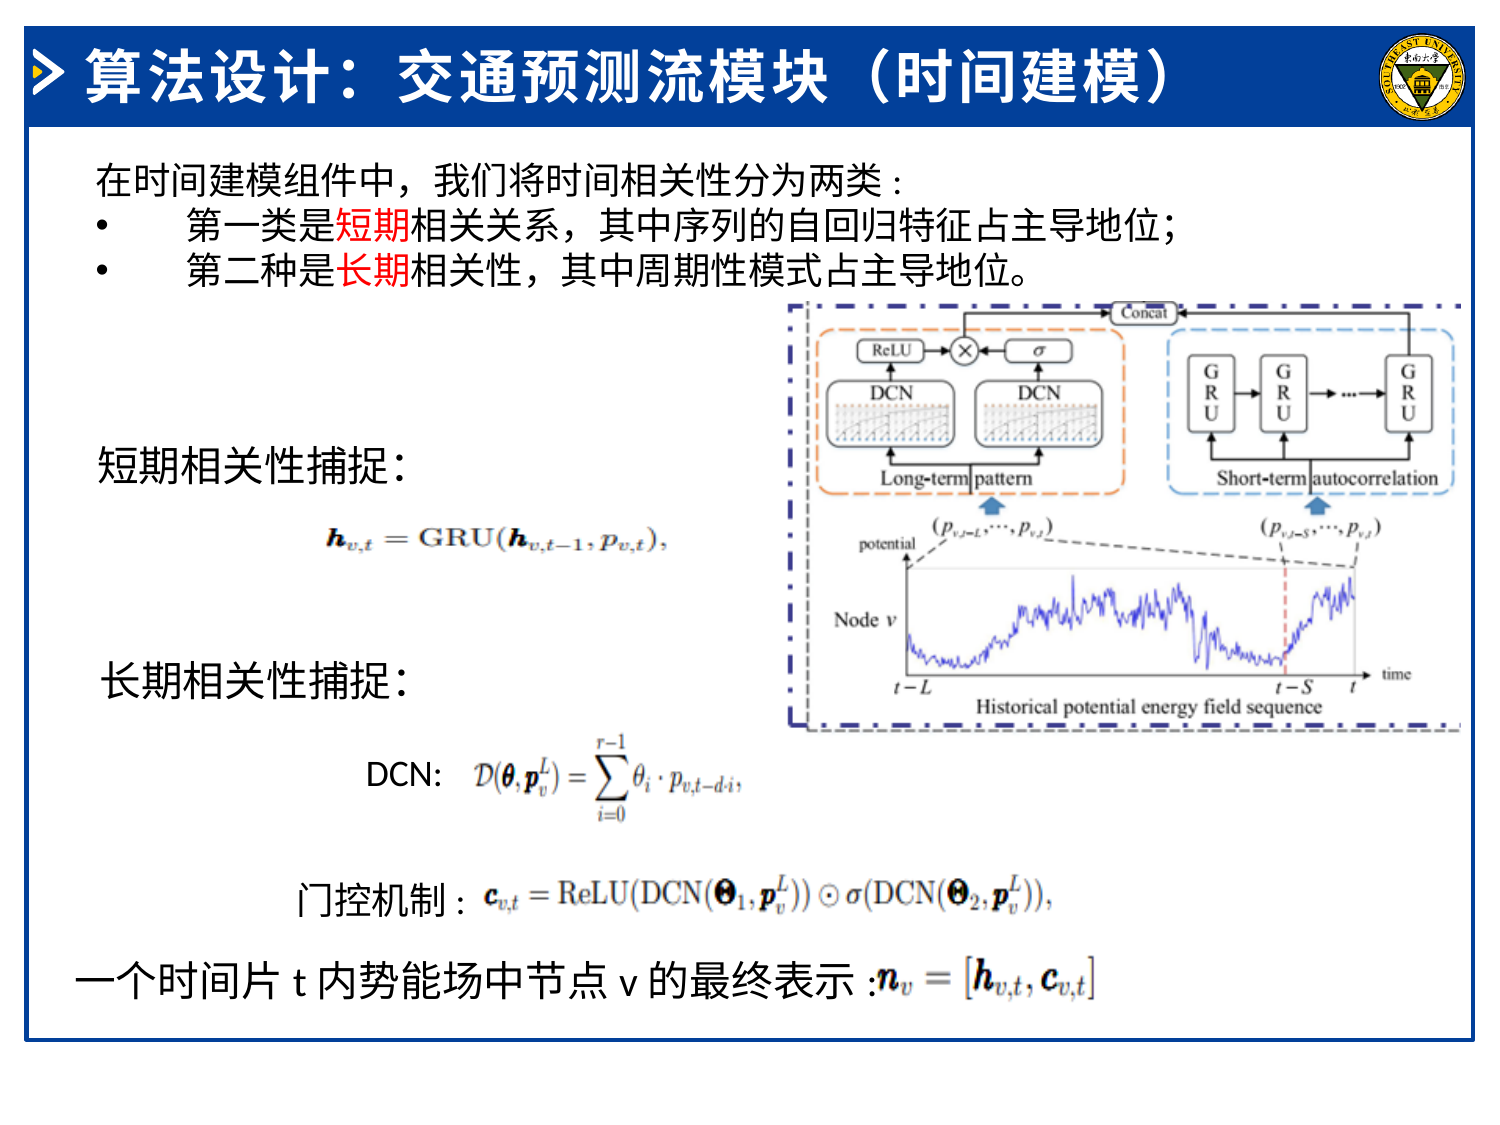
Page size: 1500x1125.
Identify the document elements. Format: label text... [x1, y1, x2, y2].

picture [1378, 33, 1467, 121]
picture [448, 708, 1100, 1011]
text_box 一个时间片t内势能场中节点v的最终表示: [59, 946, 893, 1012]
text_box DCN: [351, 741, 448, 802]
text_box 门控机制: [281, 869, 472, 930]
text_box 在时间建模组件中，我们将时间相关性分为两类: 第一类是短期相关关系，其中序列的自回归特征占主导地位； 第二种是长期相关性，其中周期性模式占主导地位。 [80, 149, 1409, 300]
text_box 算法设计：交通预测流模块（时间建模） [70, 32, 1299, 118]
picture [284, 500, 705, 565]
picture [771, 301, 1461, 742]
text_box 短期相关性捕捉： [82, 432, 447, 498]
text_box 长期相关性捕捉： [84, 647, 449, 713]
